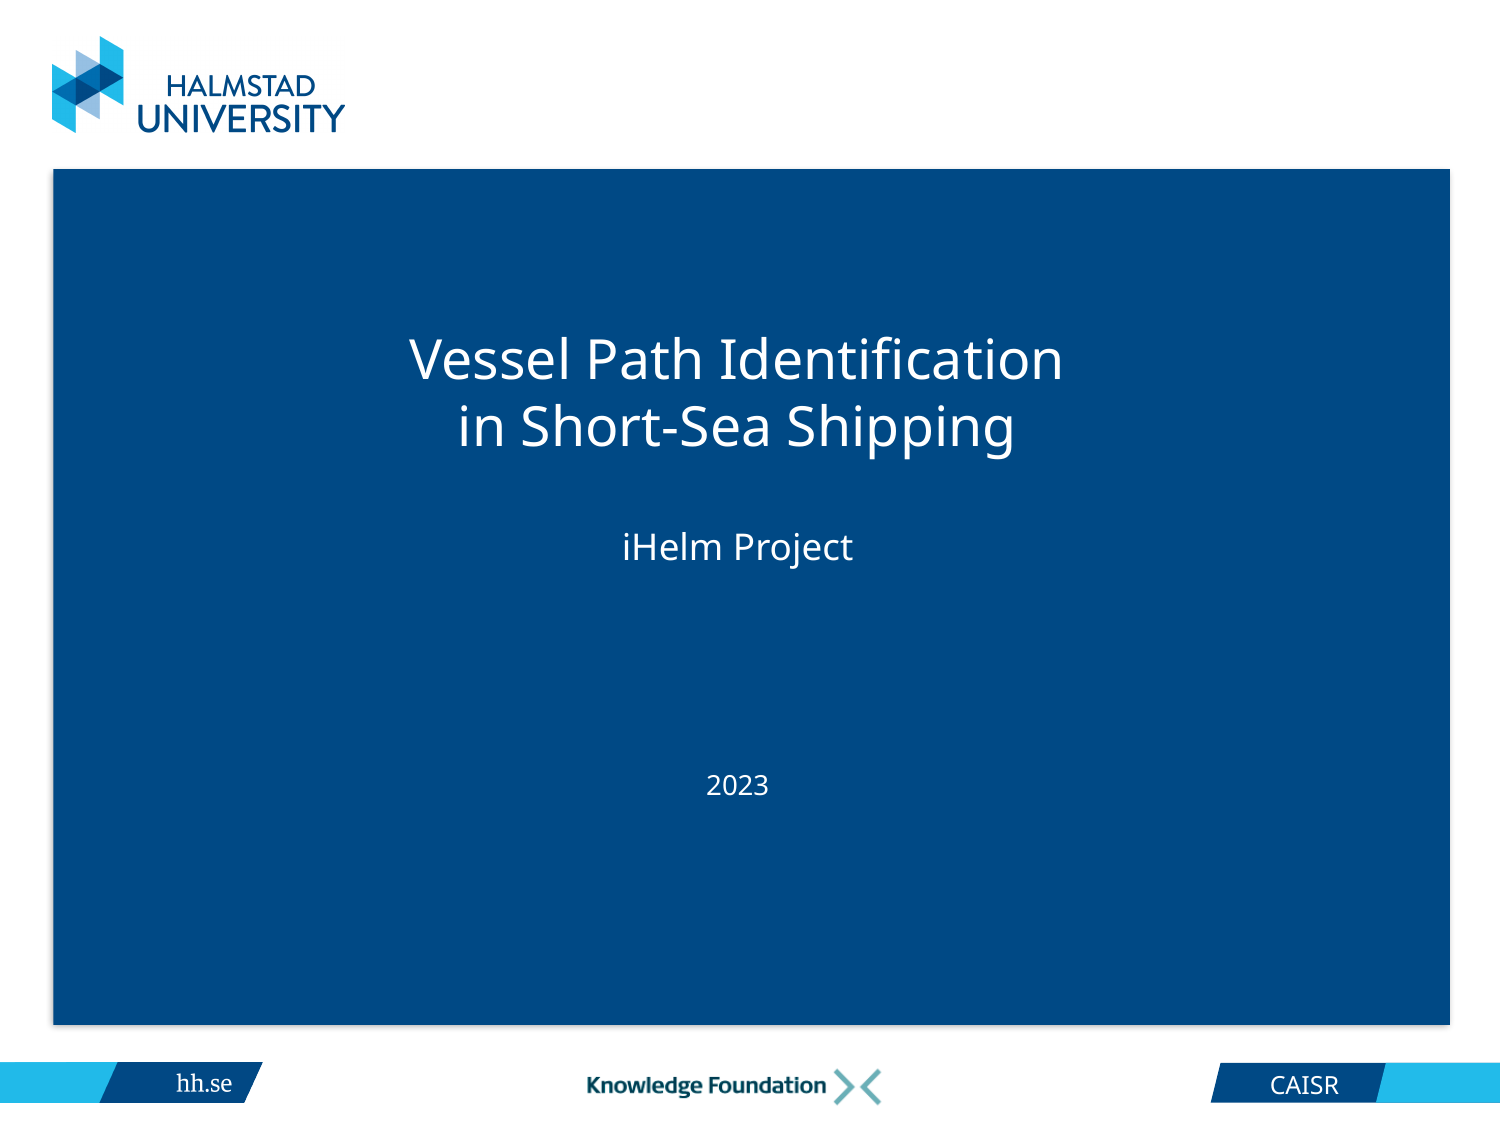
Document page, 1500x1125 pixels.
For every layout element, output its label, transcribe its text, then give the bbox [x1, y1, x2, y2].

picture [572, 1060, 897, 1113]
picture [52, 36, 345, 133]
picture [0, 1062, 263, 1103]
title Vessel Path Identification in Short-Sea Shipping iHelm Project 2023 [100, 314, 1376, 811]
